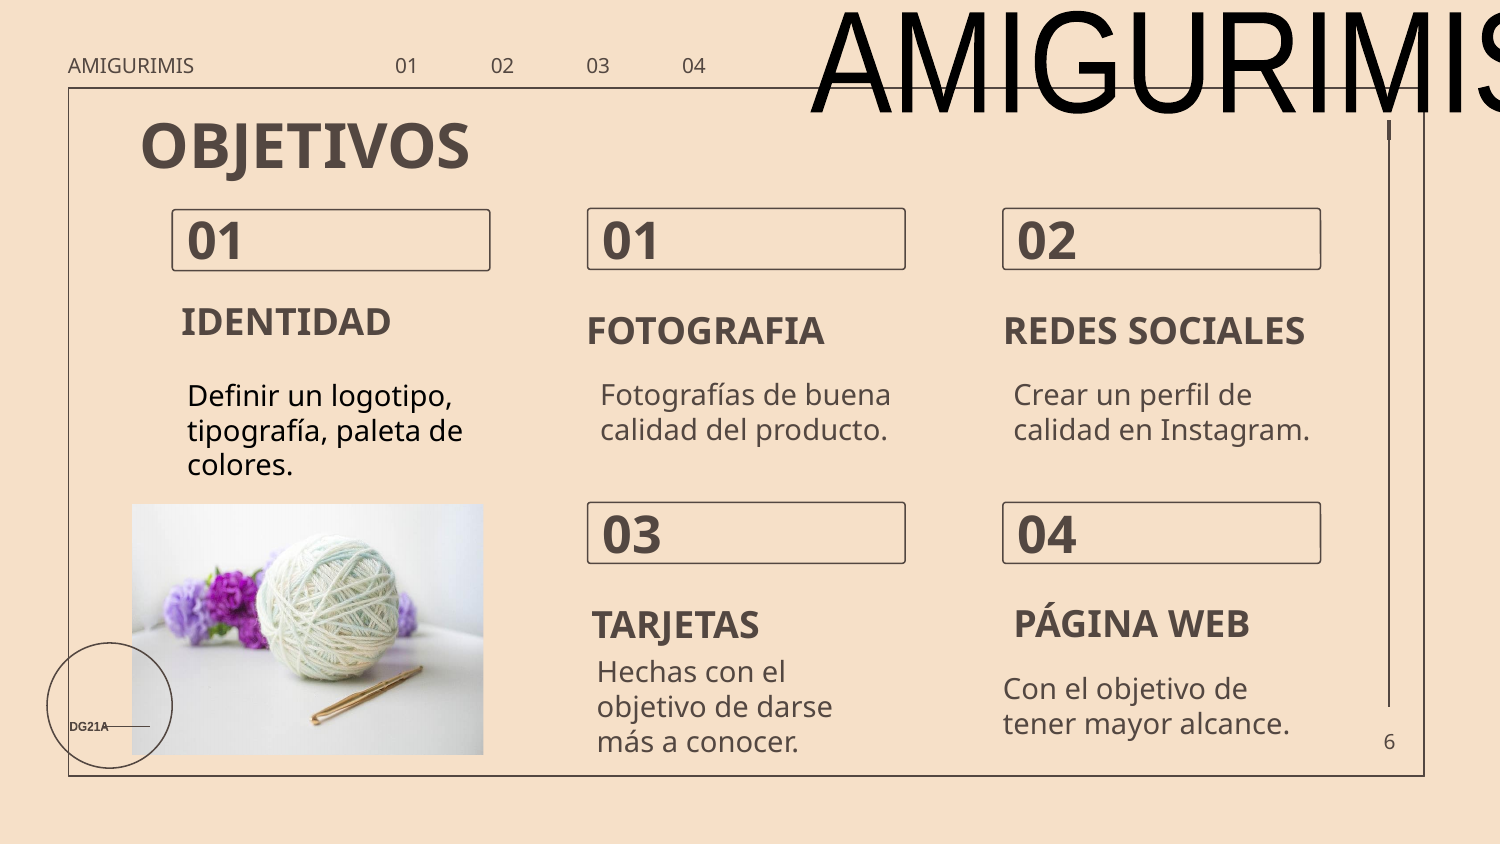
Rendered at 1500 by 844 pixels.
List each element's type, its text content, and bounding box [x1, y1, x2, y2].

picture [131, 504, 484, 755]
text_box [46, 642, 173, 769]
text_box 03 [584, 52, 612, 78]
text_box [68, 87, 1425, 777]
text_box 04 [679, 52, 708, 78]
text_box AMIGURIMIS [67, 52, 264, 78]
text_box 02 [488, 52, 517, 78]
text_box 01 [392, 52, 421, 78]
